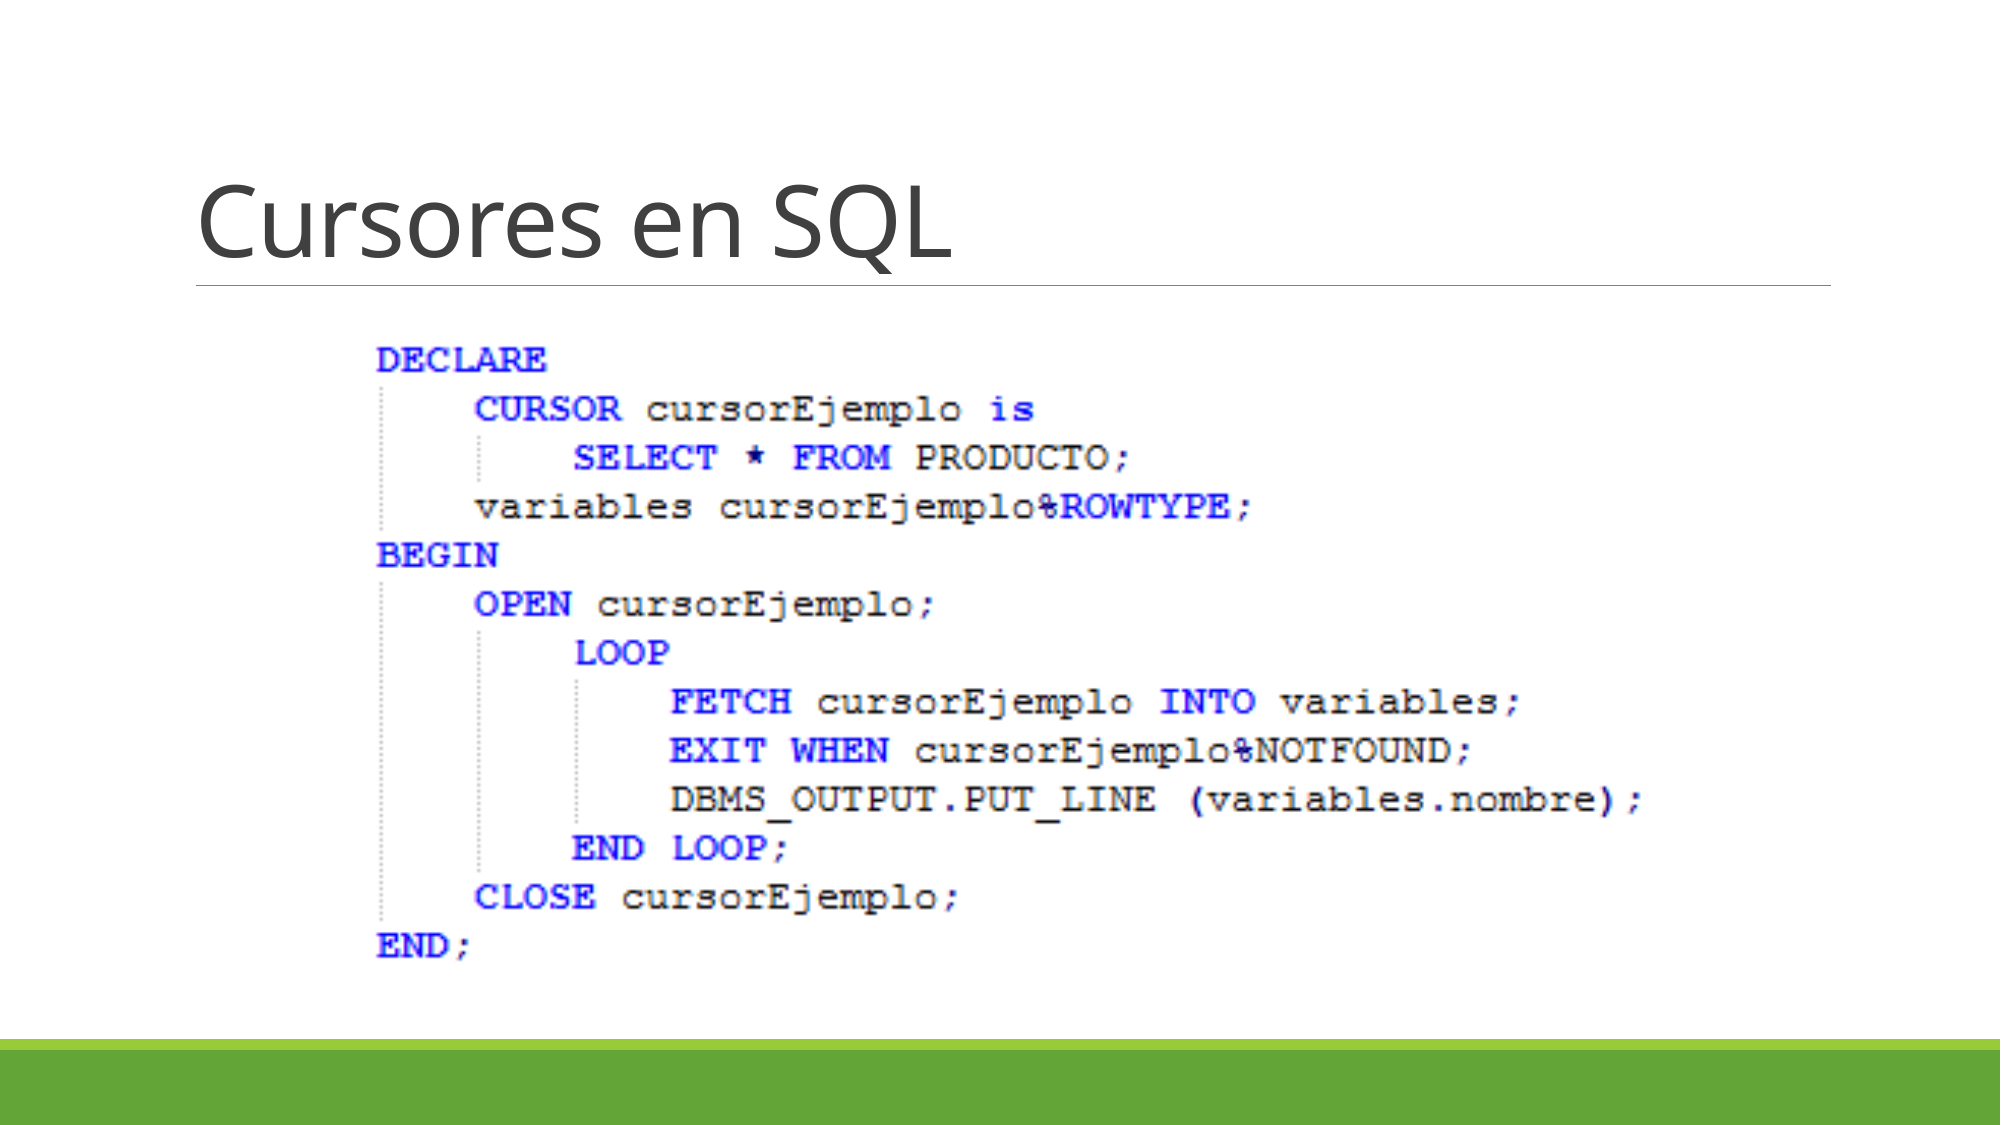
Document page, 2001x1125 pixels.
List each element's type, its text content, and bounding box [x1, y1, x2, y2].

picture [341, 323, 1659, 996]
title Cursores en SQL [180, 47, 1830, 285]
